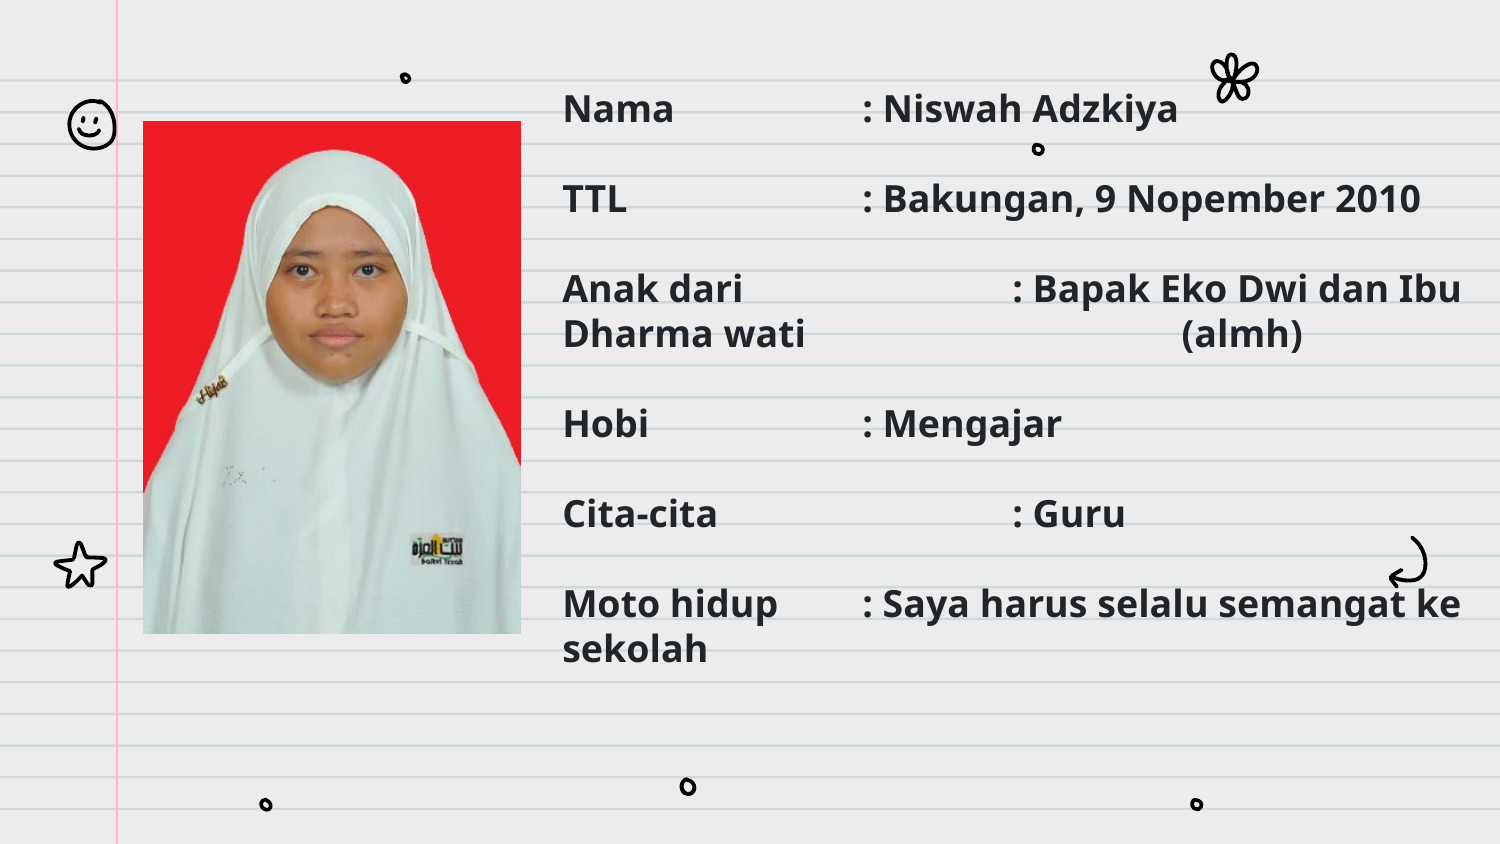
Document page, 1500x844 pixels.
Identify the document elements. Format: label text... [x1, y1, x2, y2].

text_box Nama : Niswah Adzkiya TTL : Bakungan, 9 Nopember 2010 Anak dari : Bapak Eko Dwi dan Ibu Dharma wati (almh) Hobi : Mengajar Cita-cita : Guru Moto hidup : Saya harus selalu semangat ke sekolah [547, 61, 1500, 694]
picture [143, 121, 522, 634]
